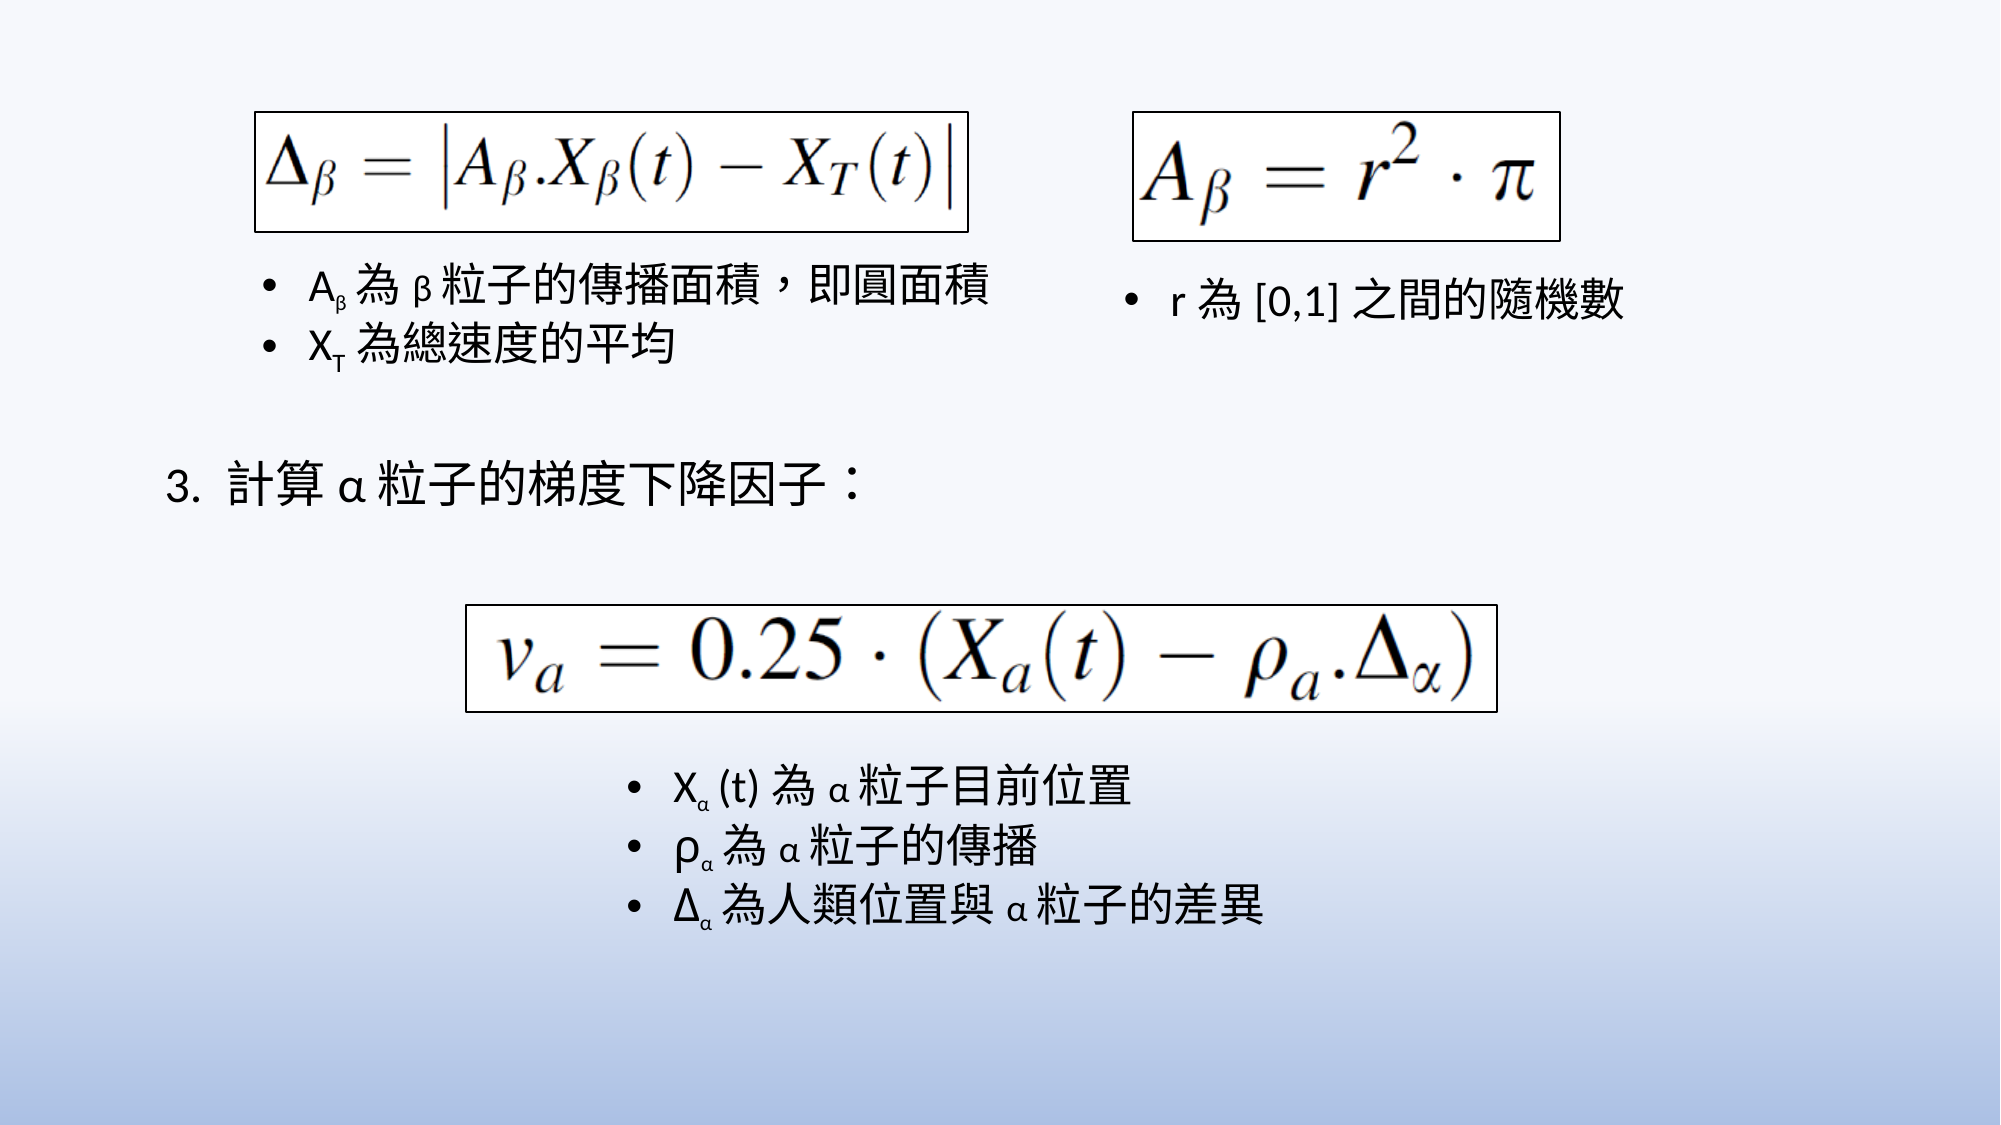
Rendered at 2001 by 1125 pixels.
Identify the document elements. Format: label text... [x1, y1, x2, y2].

picture [1133, 113, 1560, 241]
text_box Xα (t)為α粒子目前位置 ρα為α粒子的傳播 Δα為人類位置與α粒子的差異 [611, 749, 1413, 943]
text_box Aβ為β粒子的傳播面積，即圓面積 XT為總速度的平均 [246, 247, 1006, 385]
picture [256, 113, 968, 231]
picture [466, 605, 1496, 711]
text_box 3. 計算α粒子的梯度下降因子： [149, 445, 893, 520]
text_box r為[0,1]之間的隨機數 [1108, 263, 1641, 334]
